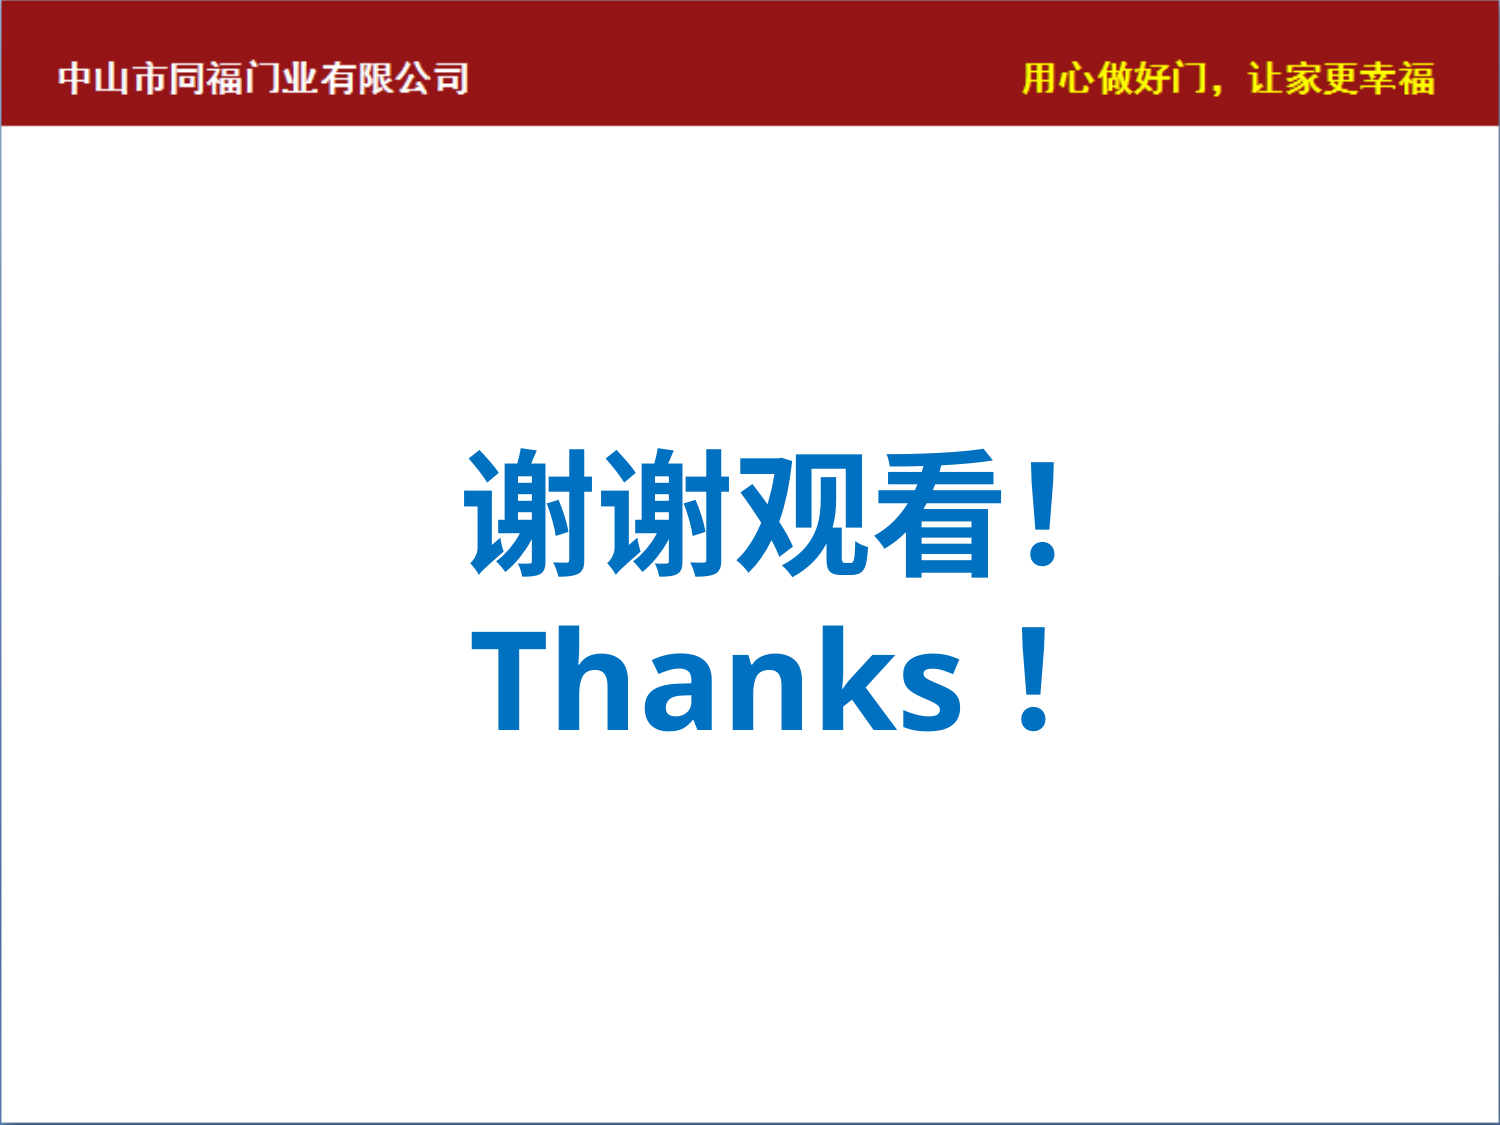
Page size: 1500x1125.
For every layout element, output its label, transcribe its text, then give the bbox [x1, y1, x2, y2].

picture [0, 0, 1500, 1125]
text_box 谢谢观看！ Thanks！ [395, 420, 1211, 766]
